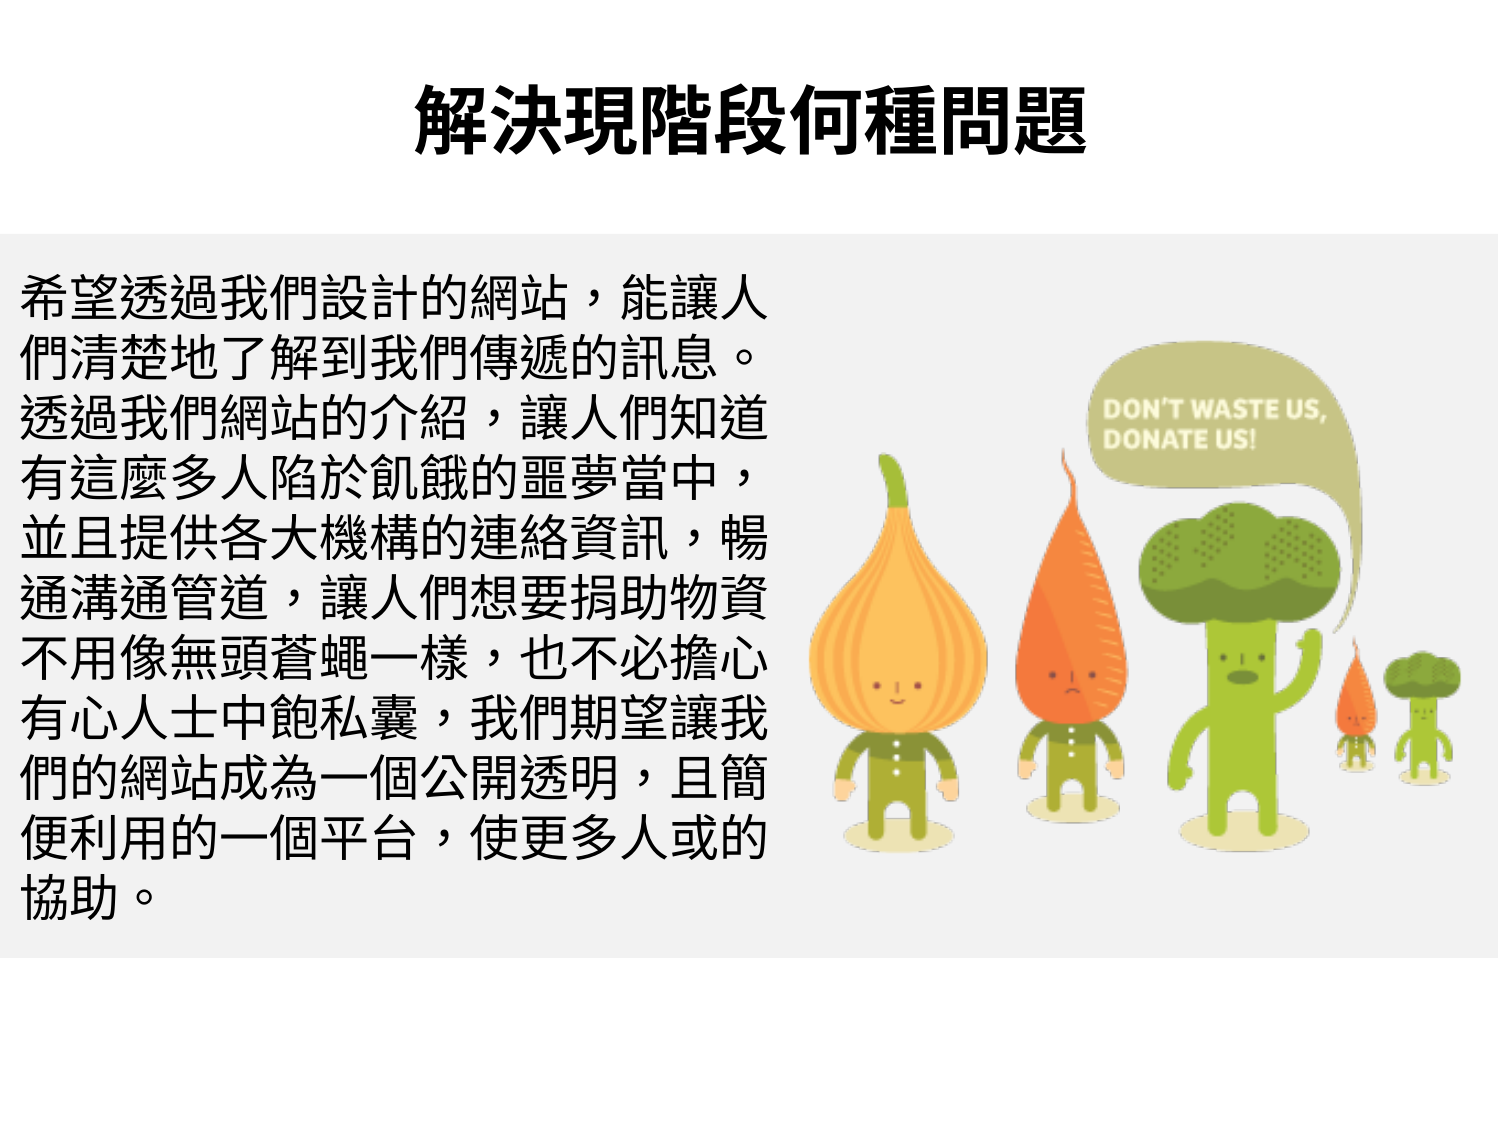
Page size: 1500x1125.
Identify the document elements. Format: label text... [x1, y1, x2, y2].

text_box 解決現階段何種問題 [398, 66, 1118, 181]
text_box 希望透過我們設計的網站，能讓人們清楚地了解到我們傳遞的訊息。透過我們網站的介紹，讓人們知道有這麼多人陷於飢餓的噩夢當中，並且提供各大機構的連絡資訊，暢通溝通管道，讓人們想要捐助物資不用像無頭蒼蠅一樣，也不必擔心有心人士中飽私囊，我們期望讓我們的網站成為一個公開透明，且簡便利用的一個平台，使更多人或的協助。 [4, 234, 786, 958]
text_box [0, 233, 1498, 958]
picture [785, 320, 1478, 872]
